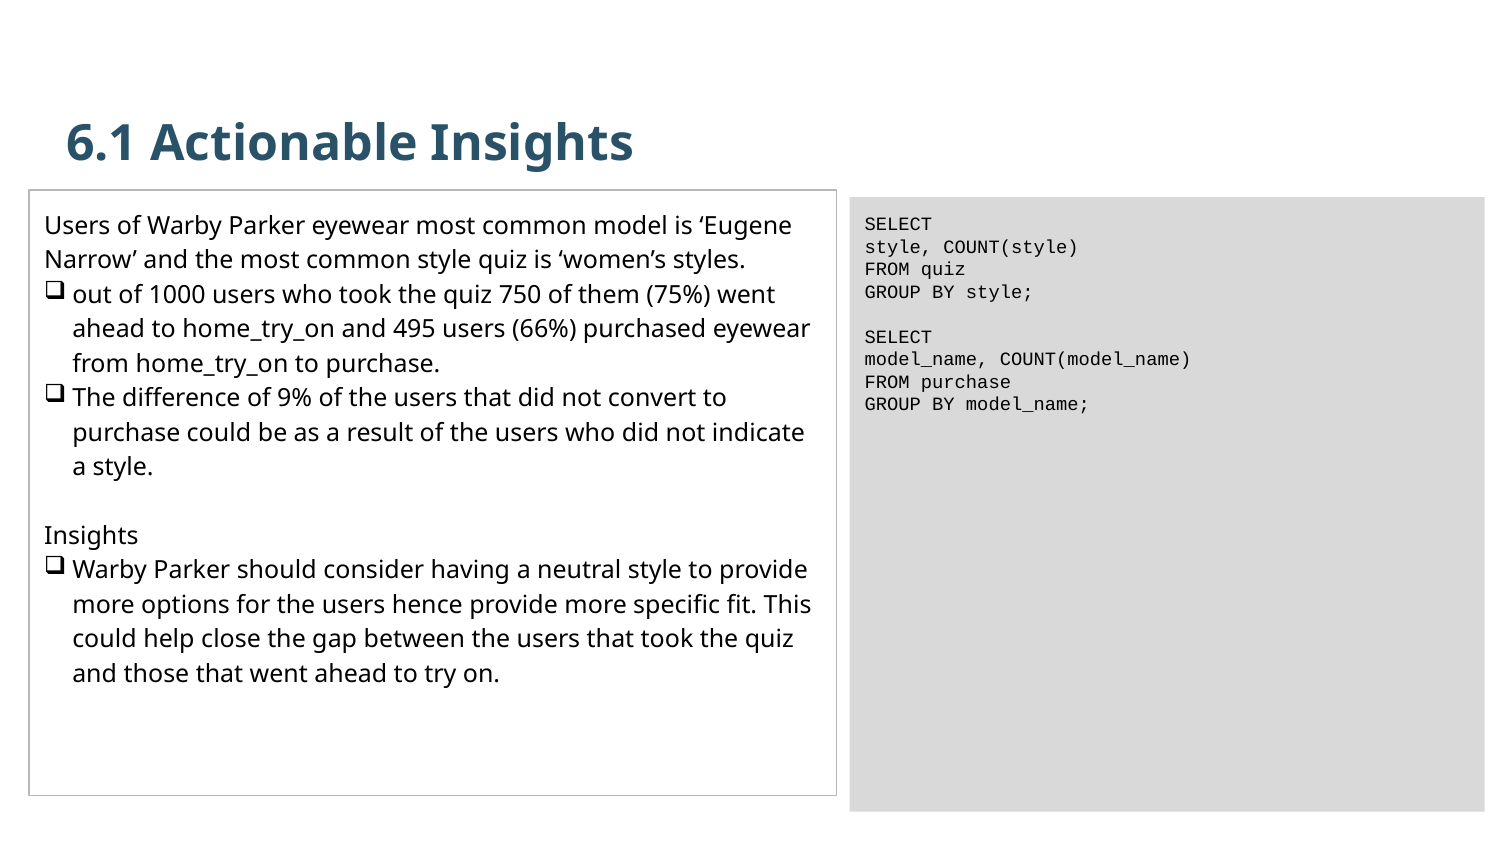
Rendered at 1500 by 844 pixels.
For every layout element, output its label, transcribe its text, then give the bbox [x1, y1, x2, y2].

text_box Users of Warby Parker eyewear most common model is ‘Eugene Narrow’ and the most common style quiz is ‘women’s styles. out of 1000 users who took the quiz 750 of them (75%) went ahead to home_try_on and 495 users (66%) purchased eyewear from home_try_on to purchase. The difference of 9% of the users that did not convert to purchase could be as a result of the users who did not indicate a style. Insights Warby Parker should consider having a neutral style to provide more options for the users hence provide more specific fit. This could help close the gap between the users that took the quiz and those that went ahead to try on. [29, 189, 837, 796]
text_box 6.1 Actionable Insights [51, 48, 1449, 186]
text_box SELECT style, COUNT(style) FROM quiz GROUP BY style; SELECT model_name, COUNT(model_name) FROM purchase GROUP BY model_name; [849, 197, 1485, 812]
